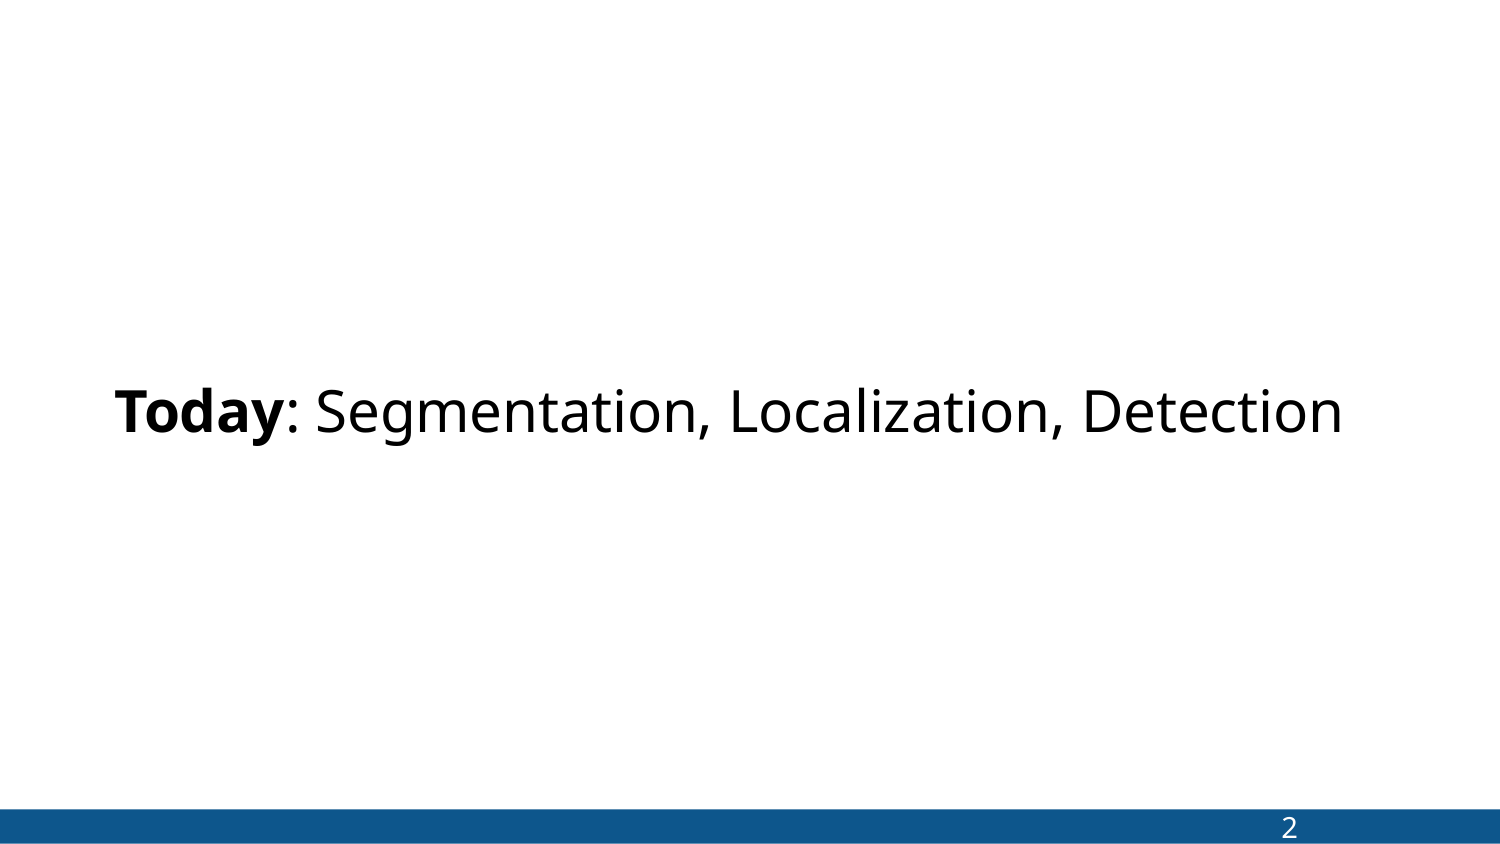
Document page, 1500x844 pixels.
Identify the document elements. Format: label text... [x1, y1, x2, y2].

title Today: Segmentation, Localization, Detection [112, 371, 1437, 515]
slide_number 2 [1275, 800, 1334, 844]
